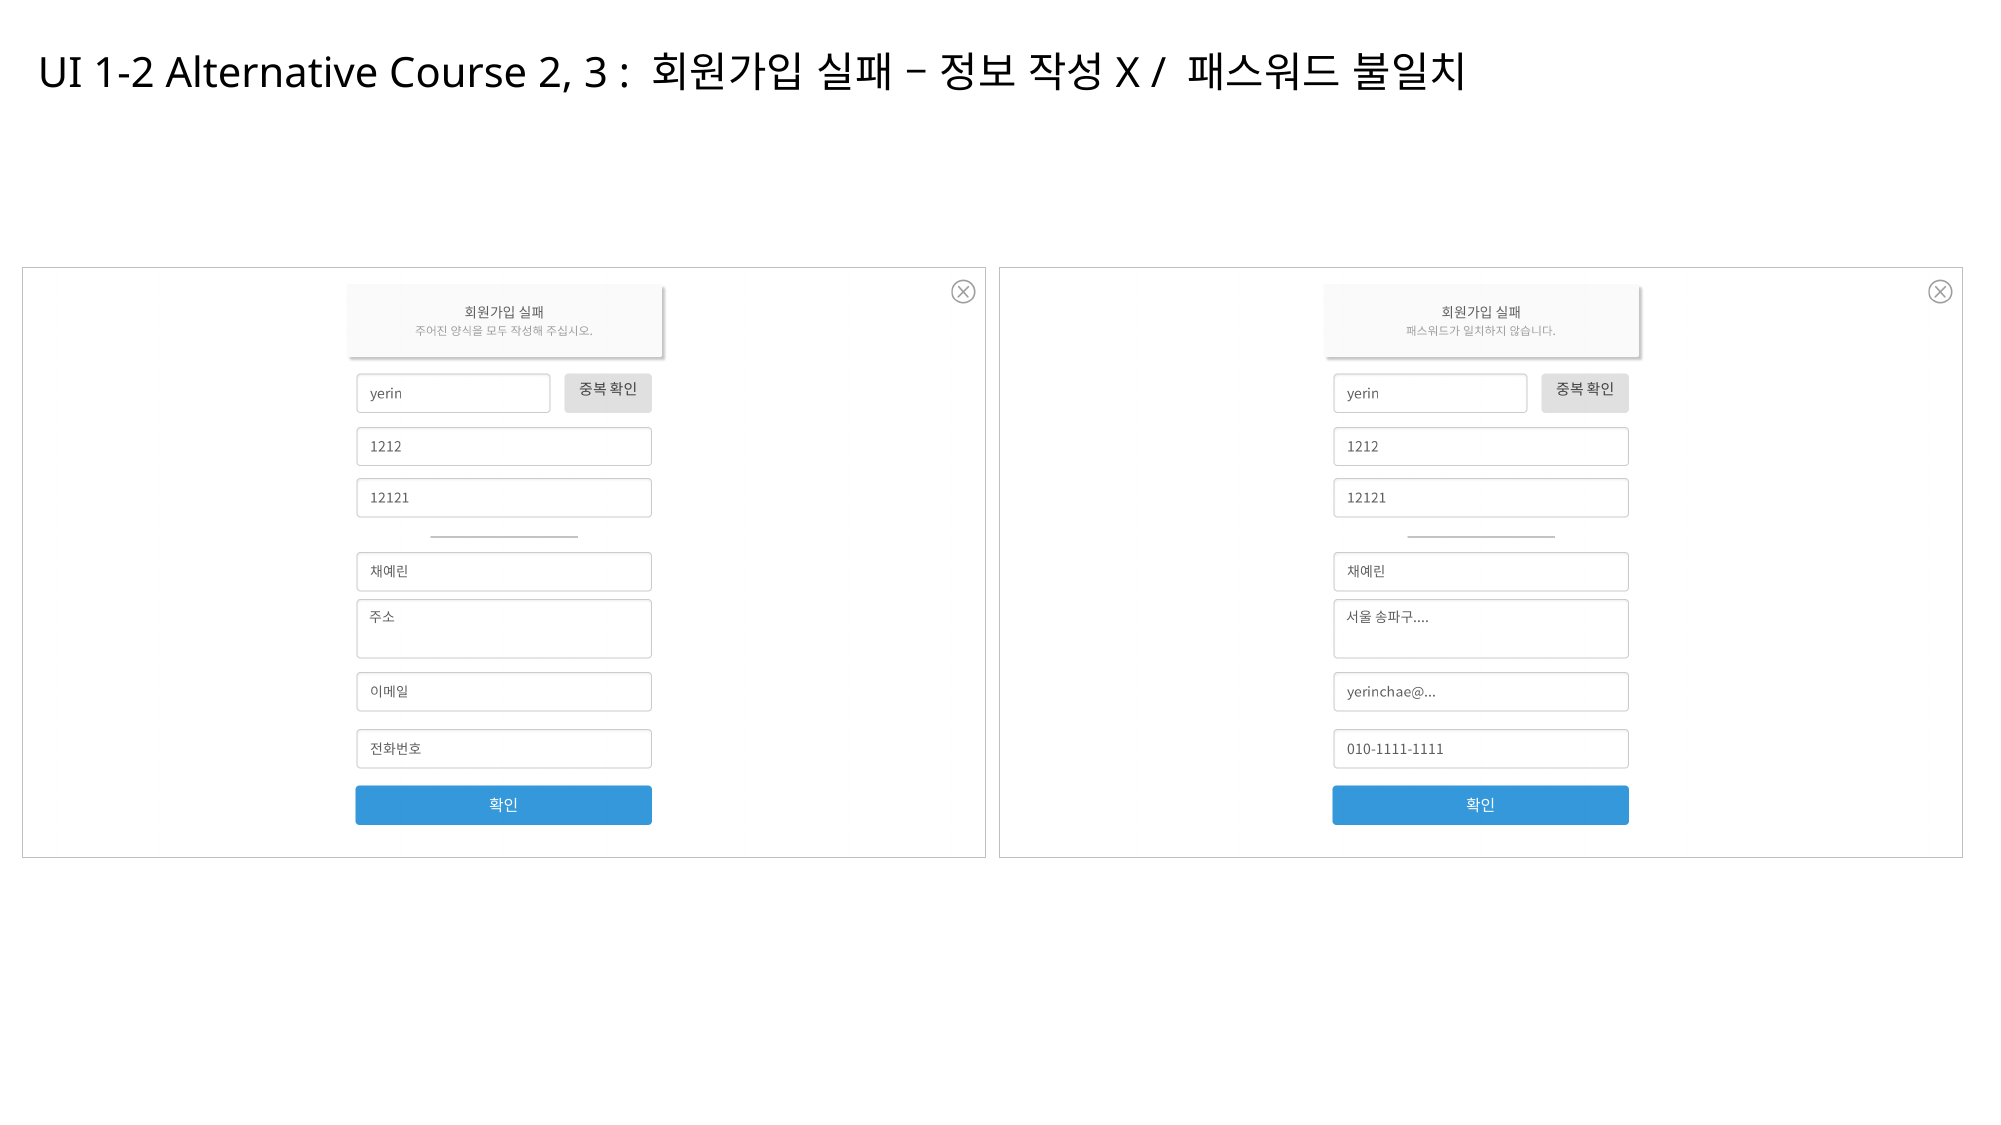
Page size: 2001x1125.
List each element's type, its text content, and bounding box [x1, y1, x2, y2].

text_box UI 1-2 Alternative Course 2, 3 : 회원가입 실패 – 정보 작성X / 패스워드 불일치 [22, 0, 1725, 149]
picture [999, 267, 1963, 858]
picture [22, 267, 986, 858]
